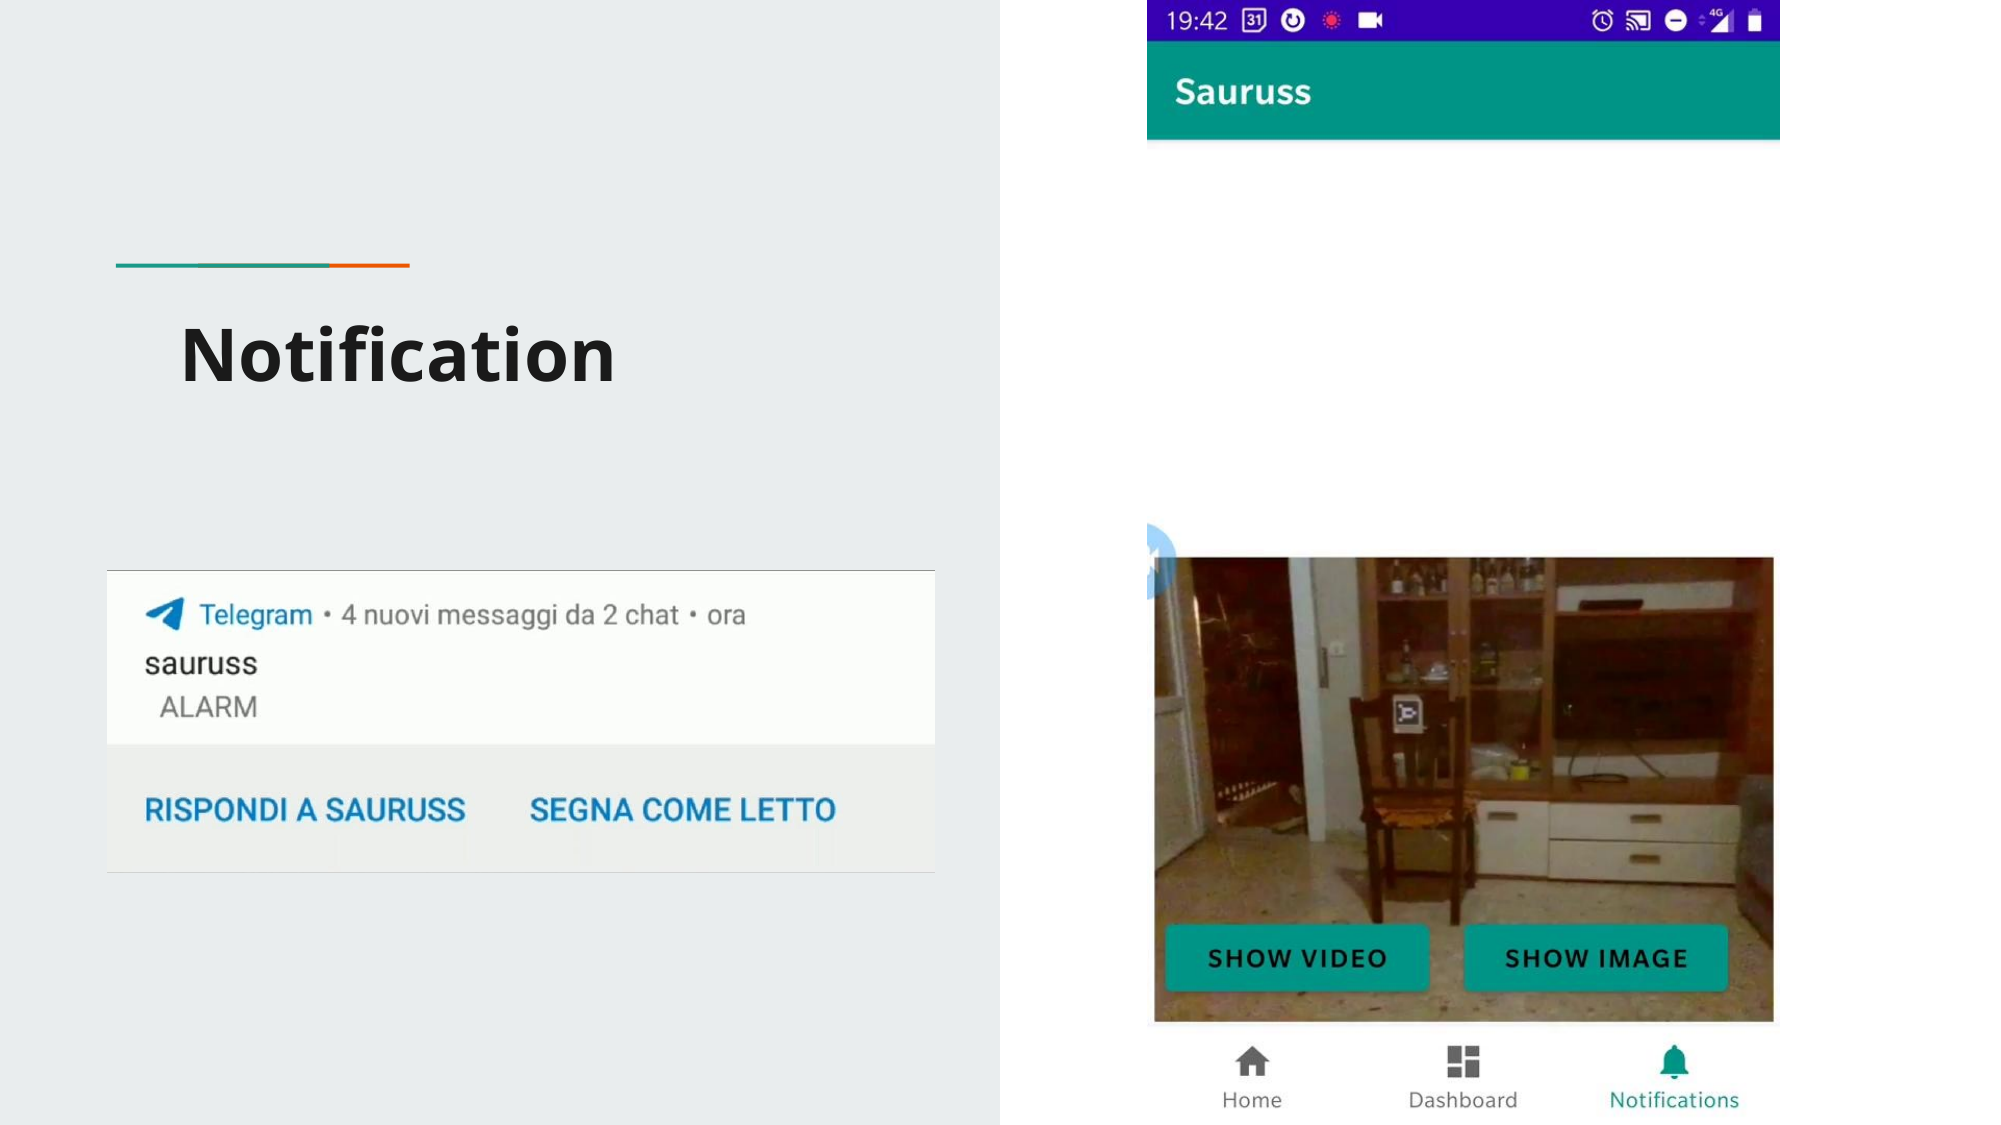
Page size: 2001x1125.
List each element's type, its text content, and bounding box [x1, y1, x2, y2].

title Notification [159, 288, 882, 568]
picture [106, 570, 935, 873]
picture [1146, 0, 1781, 1125]
